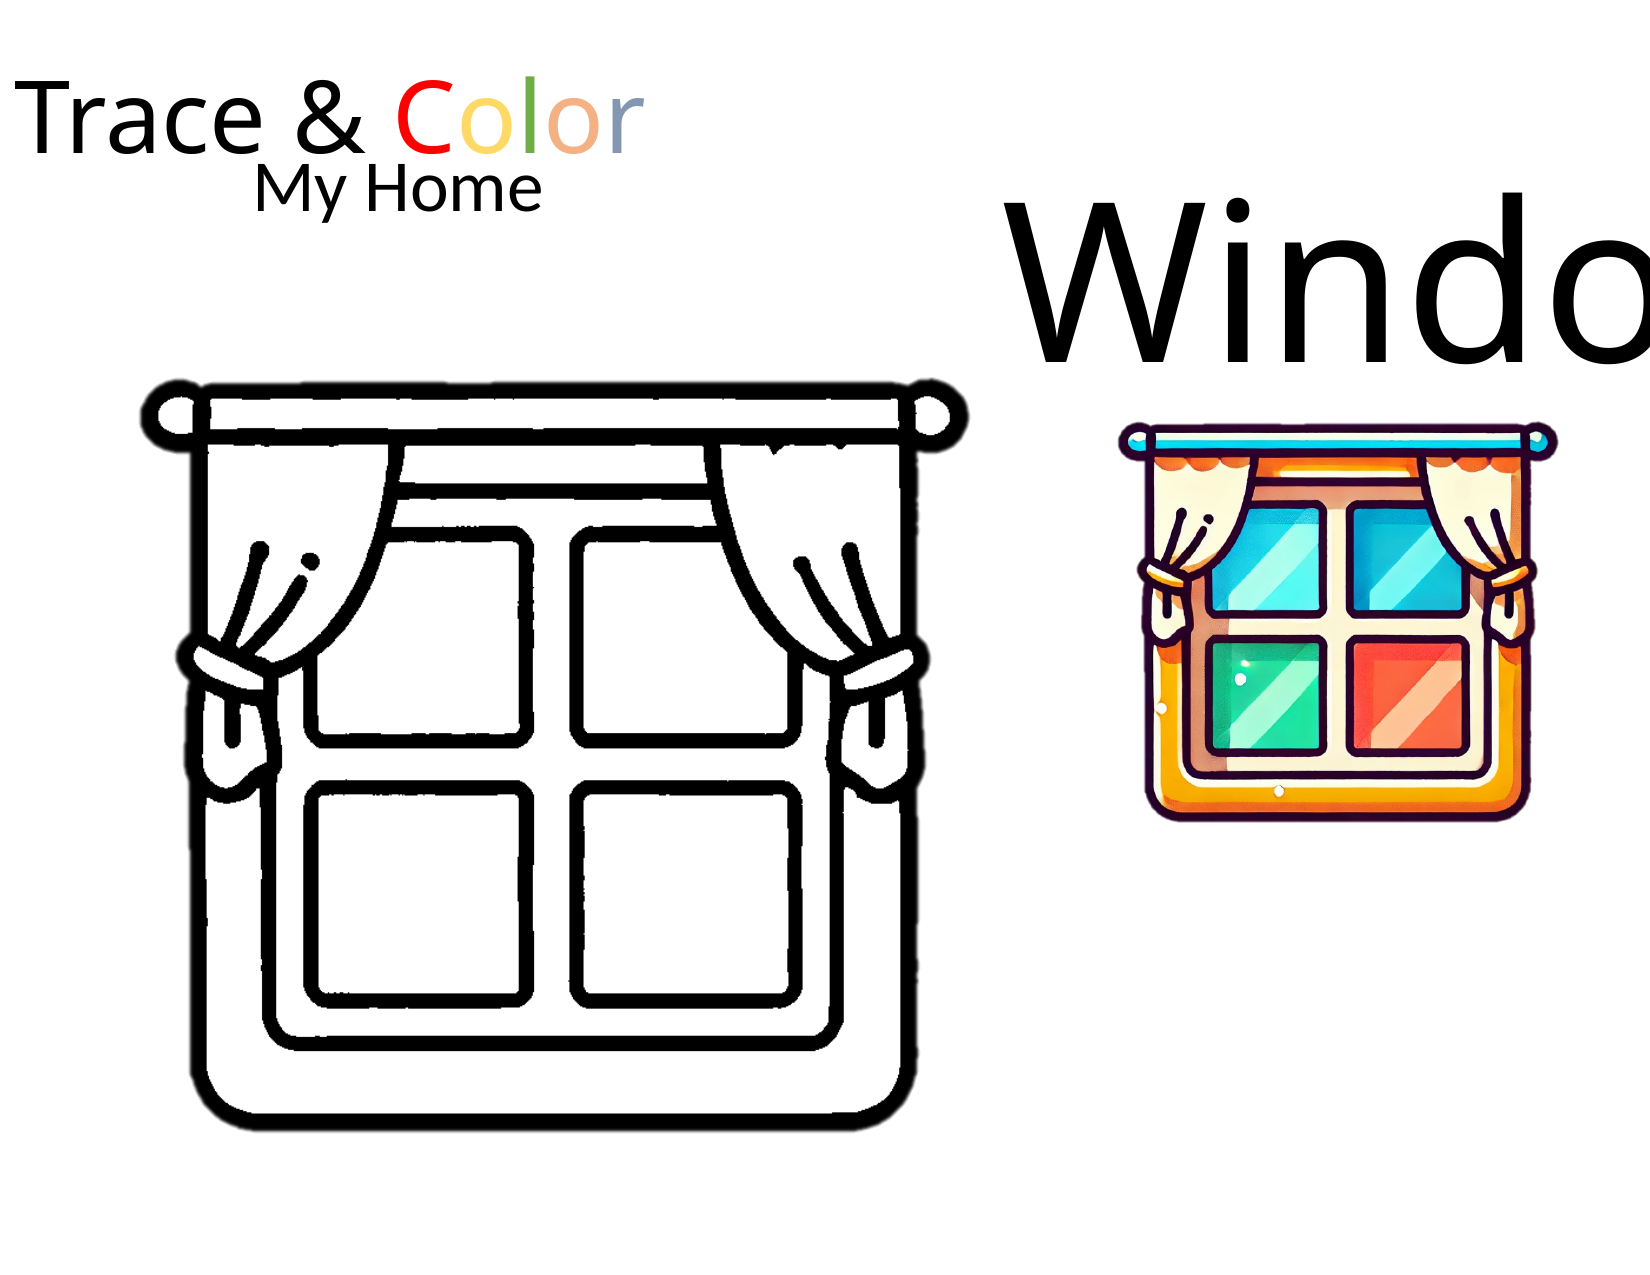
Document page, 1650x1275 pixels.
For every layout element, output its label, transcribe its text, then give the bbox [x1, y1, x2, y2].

text_box Trace & Color [0, 45, 827, 181]
picture [0, 182, 1650, 1275]
text_box My Home [14, 130, 783, 182]
text_box Window [967, 132, 1650, 317]
